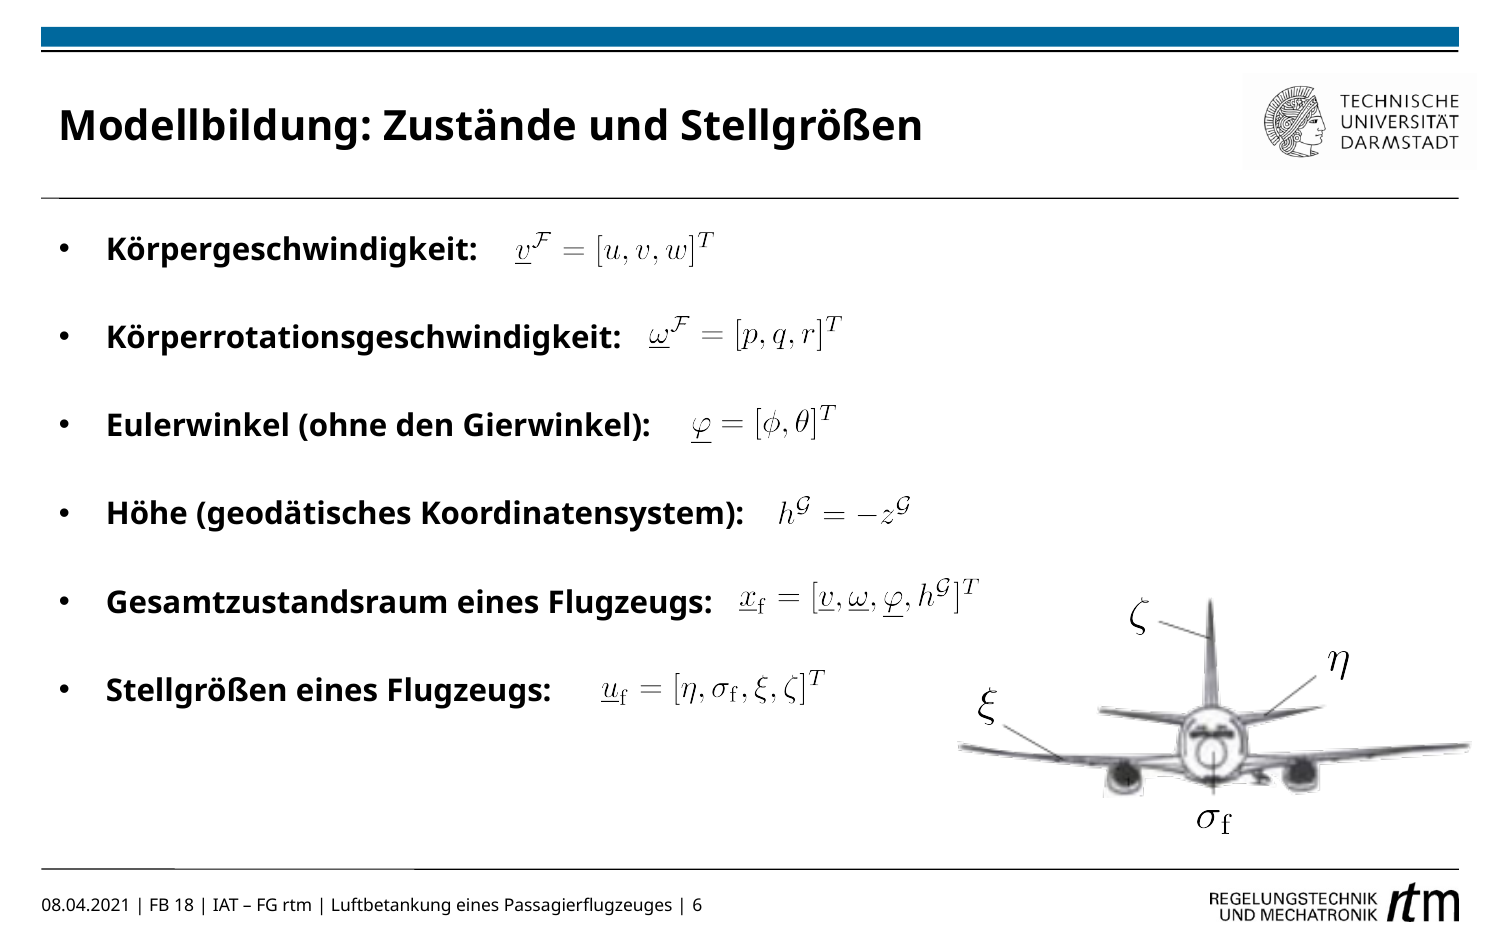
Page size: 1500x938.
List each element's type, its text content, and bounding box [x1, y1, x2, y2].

list Körpergeschwindigkeit: Körperrotationsgeschwindigkeit: Eulerwinkel (ohne den Gierwinkel): Höhe (geodätisches Koordinatensystem): Gesamtzustandsraum eines Flugzeugs: Stellgrößen eines Flugzeugs: [58, 221, 1441, 847]
picture [1197, 809, 1232, 835]
picture [1242, 73, 1477, 170]
picture [514, 232, 715, 267]
title Modellbildung: Zustände und Stellgrößen [58, 66, 1149, 182]
picture [691, 404, 836, 443]
picture [649, 315, 842, 351]
picture [601, 670, 825, 705]
picture [739, 578, 1472, 798]
picture [1210, 882, 1459, 922]
picture [779, 496, 910, 525]
